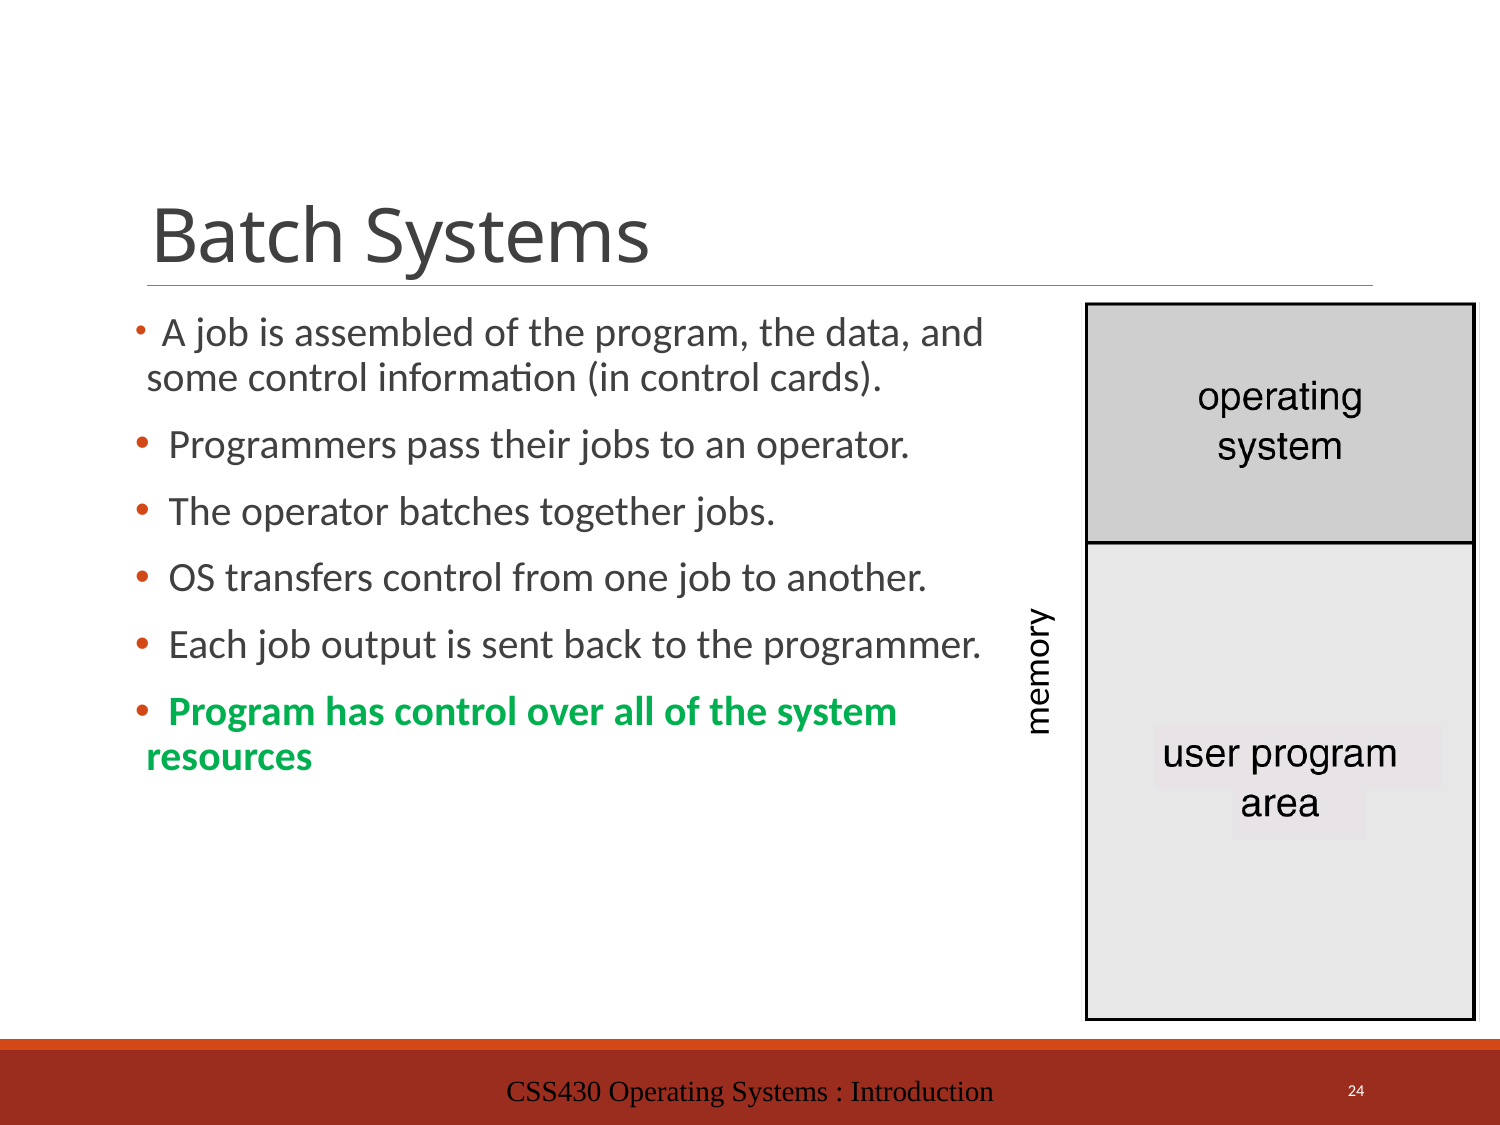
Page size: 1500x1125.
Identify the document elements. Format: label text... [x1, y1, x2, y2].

text_box memory [1003, 593, 1064, 752]
list A job is assembled of the program, the data, and some control information (in control cards). Programmers pass their jobs to an operator. The operator batches together jobs. OS transfers control from one job to another. Each job output is sent back to the programmer. Program has control over all of the system resources [135, 302, 1047, 963]
title Batch Systems [135, 47, 1373, 285]
footer CSS430 Operating Systems : Introduction [453, 1059, 1047, 1120]
slide_number 24 [1218, 1059, 1380, 1120]
picture [1081, 302, 1480, 1022]
